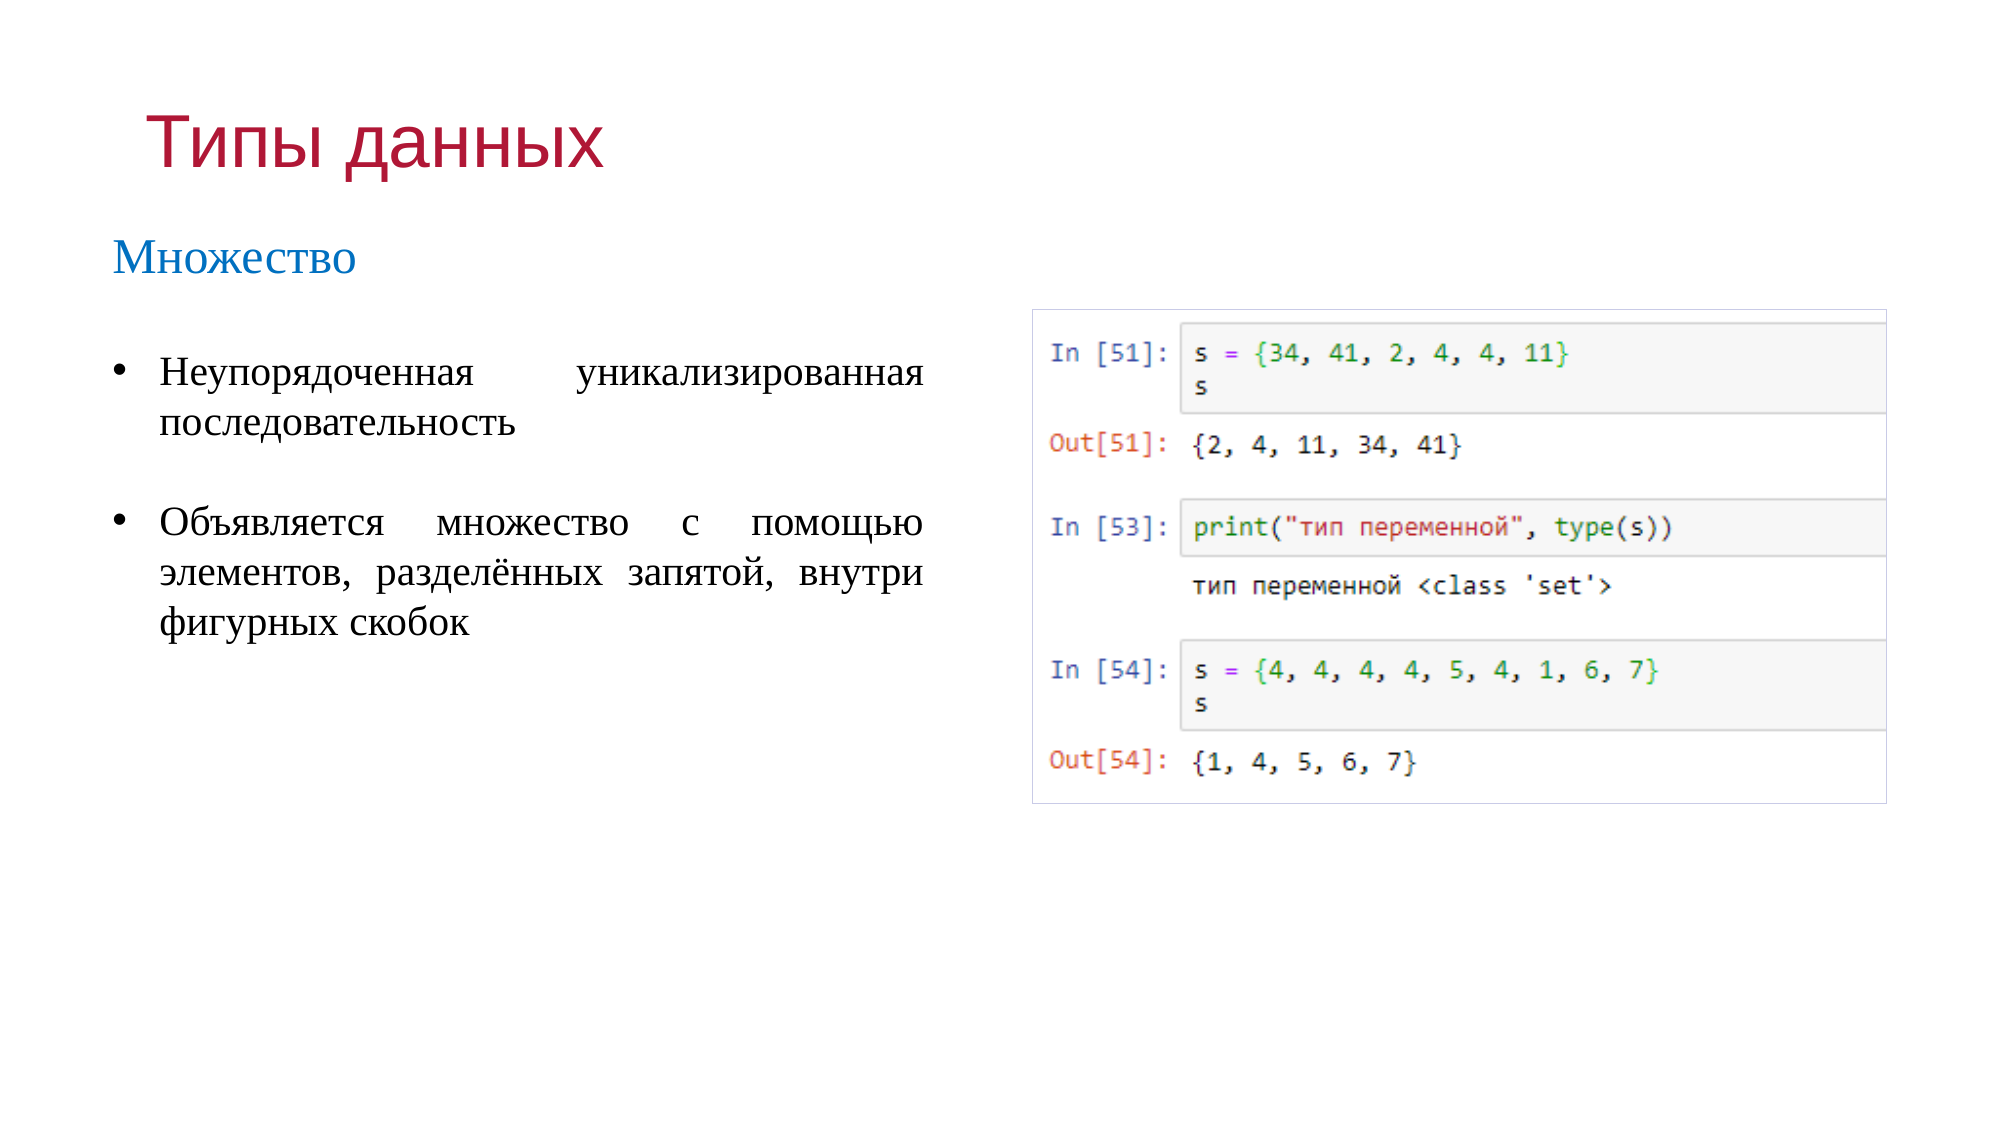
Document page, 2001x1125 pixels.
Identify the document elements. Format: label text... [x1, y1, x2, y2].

text_box Типы данных [131, 85, 621, 190]
picture [1032, 309, 1888, 804]
text_box Множество Неупорядоченная уникализированная последовательность Объявляется множество с помощью элементов, разделённых запятой, внутри фигурных скобок [97, 216, 939, 652]
